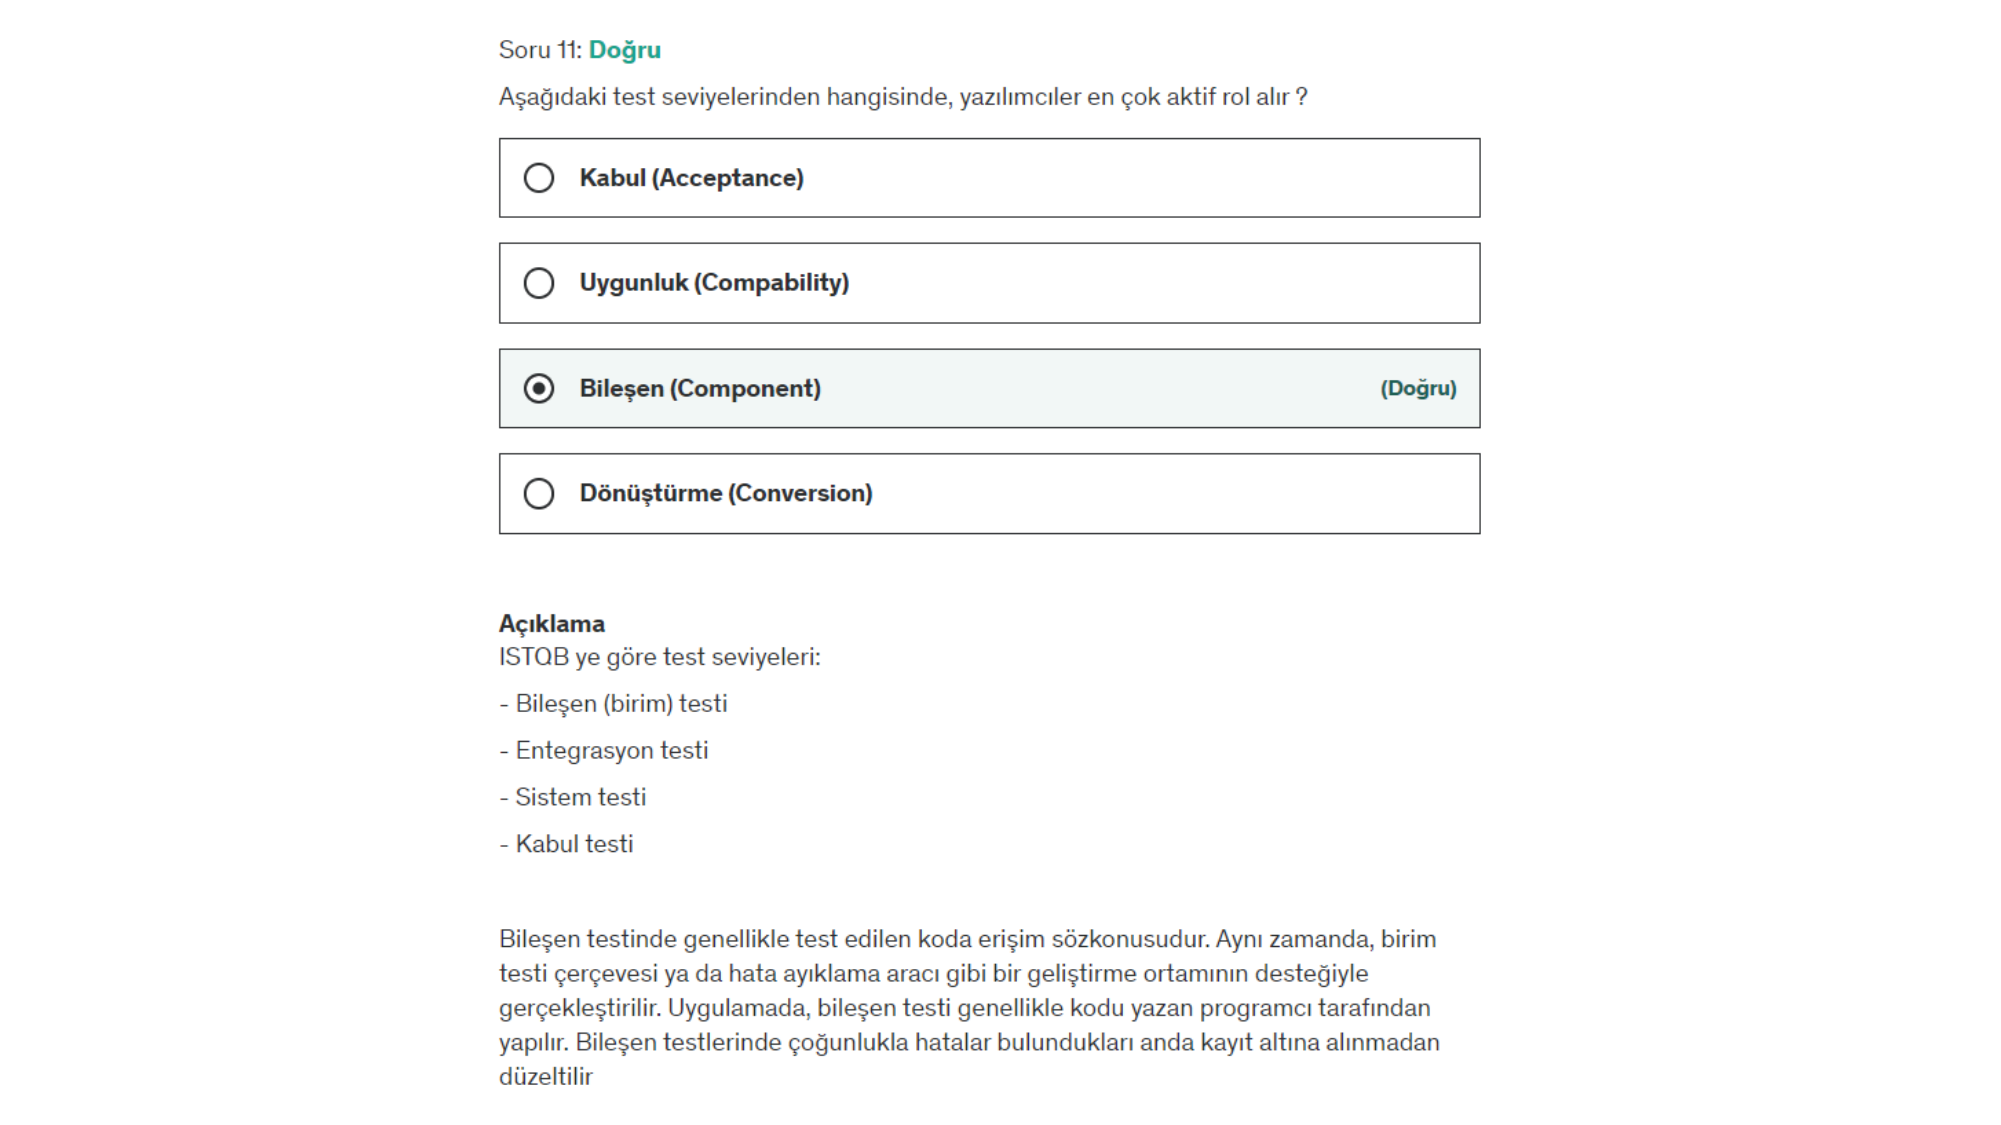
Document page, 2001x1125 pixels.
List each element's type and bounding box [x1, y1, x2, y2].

list [480, 28, 1492, 1097]
